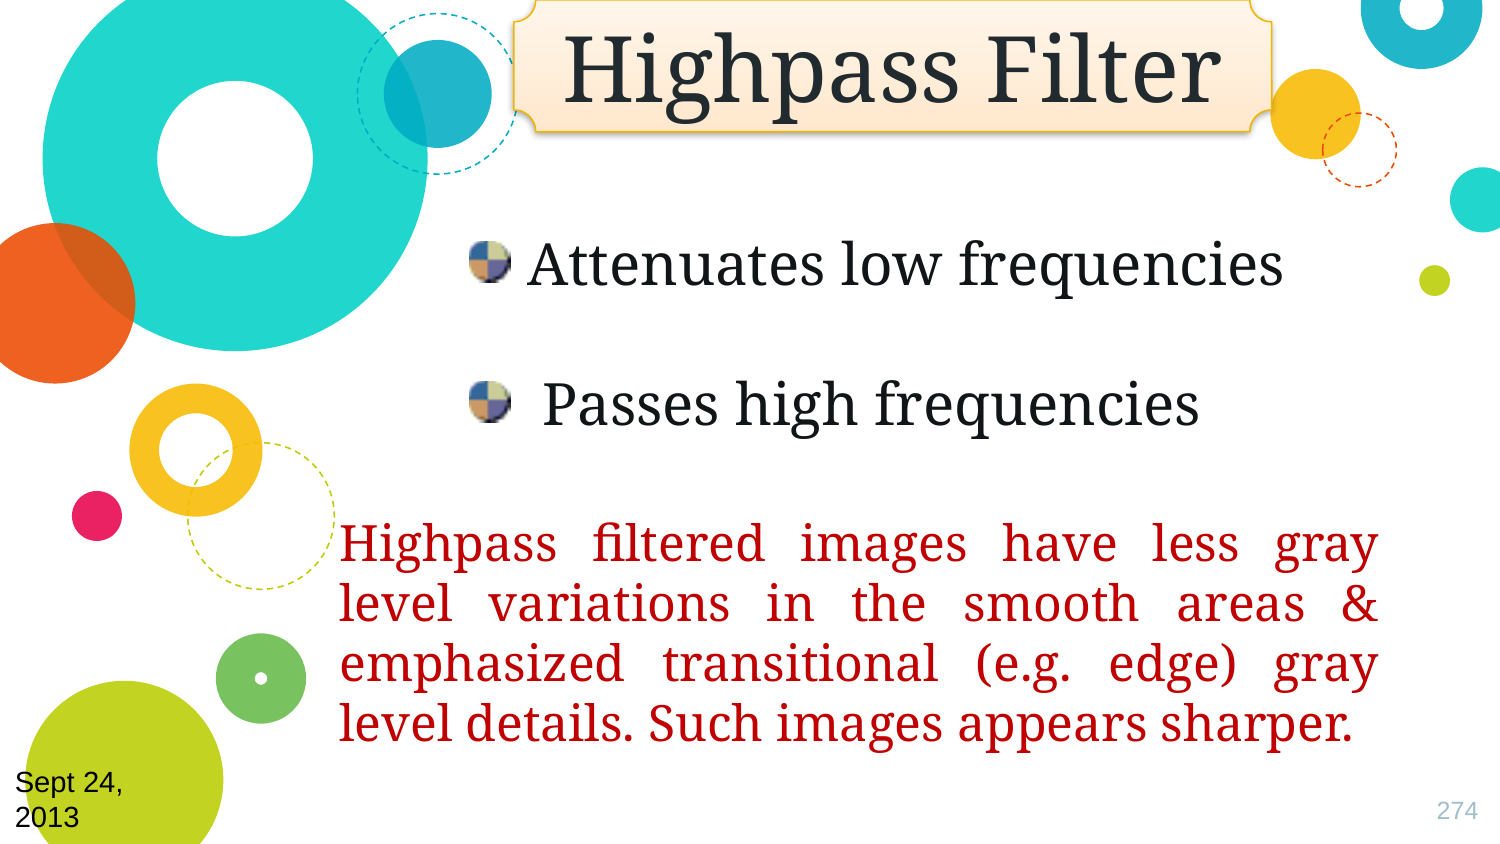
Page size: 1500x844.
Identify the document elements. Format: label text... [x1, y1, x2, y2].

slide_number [0, 755, 200, 815]
picture [469, 241, 511, 283]
text_box Highpass filtered images have less gray level variations in the smooth areas & emphasized transitional (e.g. edge) gray level details. Such images appears sharper. [324, 504, 1395, 760]
picture [469, 381, 511, 423]
slide_number 274 [1416, 779, 1494, 844]
text_box Attenuates low frequencies Passes high frequencies [454, 150, 1369, 445]
text_box Highpass Filter [513, 0, 1273, 133]
